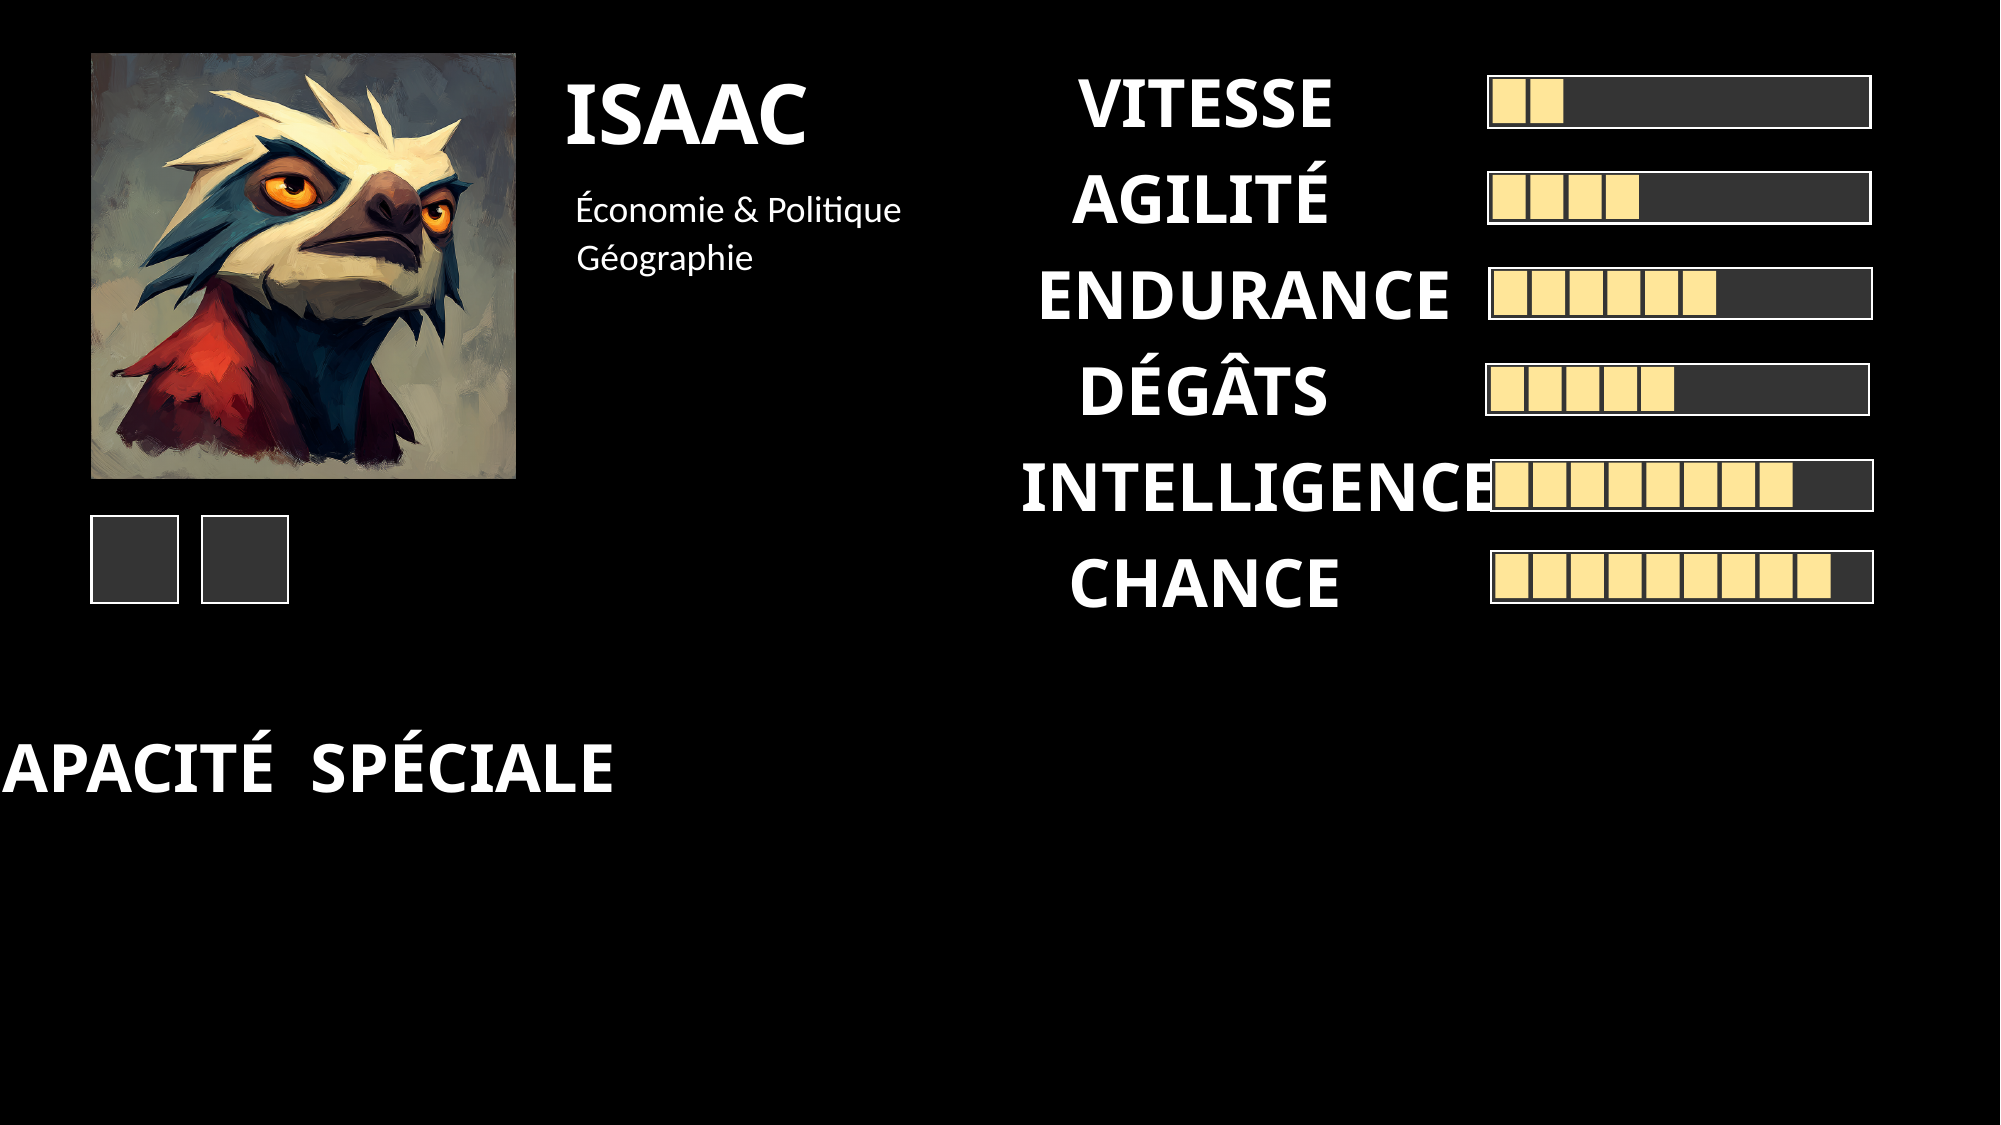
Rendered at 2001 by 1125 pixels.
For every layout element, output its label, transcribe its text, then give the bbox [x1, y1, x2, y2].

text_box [1487, 75, 1871, 128]
text_box AGILITÉ [1057, 149, 1346, 245]
text_box [90, 515, 179, 604]
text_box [1487, 171, 1871, 224]
text_box ENDURANCE [1021, 245, 1467, 341]
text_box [1490, 459, 1874, 512]
text_box [201, 515, 289, 604]
text_box CHANCE [1054, 533, 1358, 629]
text_box ISAAC [550, 53, 826, 169]
picture [91, 53, 516, 479]
text_box INTELLIGENCE [1006, 437, 1515, 533]
text_box DÉGÂTS [1062, 341, 1345, 437]
text_box CAPACITÉ SPÉCIALE [0, 717, 632, 813]
text_box Géographie [561, 225, 769, 286]
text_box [1486, 363, 1869, 416]
text_box VITESSE [1063, 53, 1350, 149]
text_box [1489, 174, 1873, 320]
text_box Économie & Politique [560, 177, 918, 238]
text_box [1490, 551, 1874, 603]
